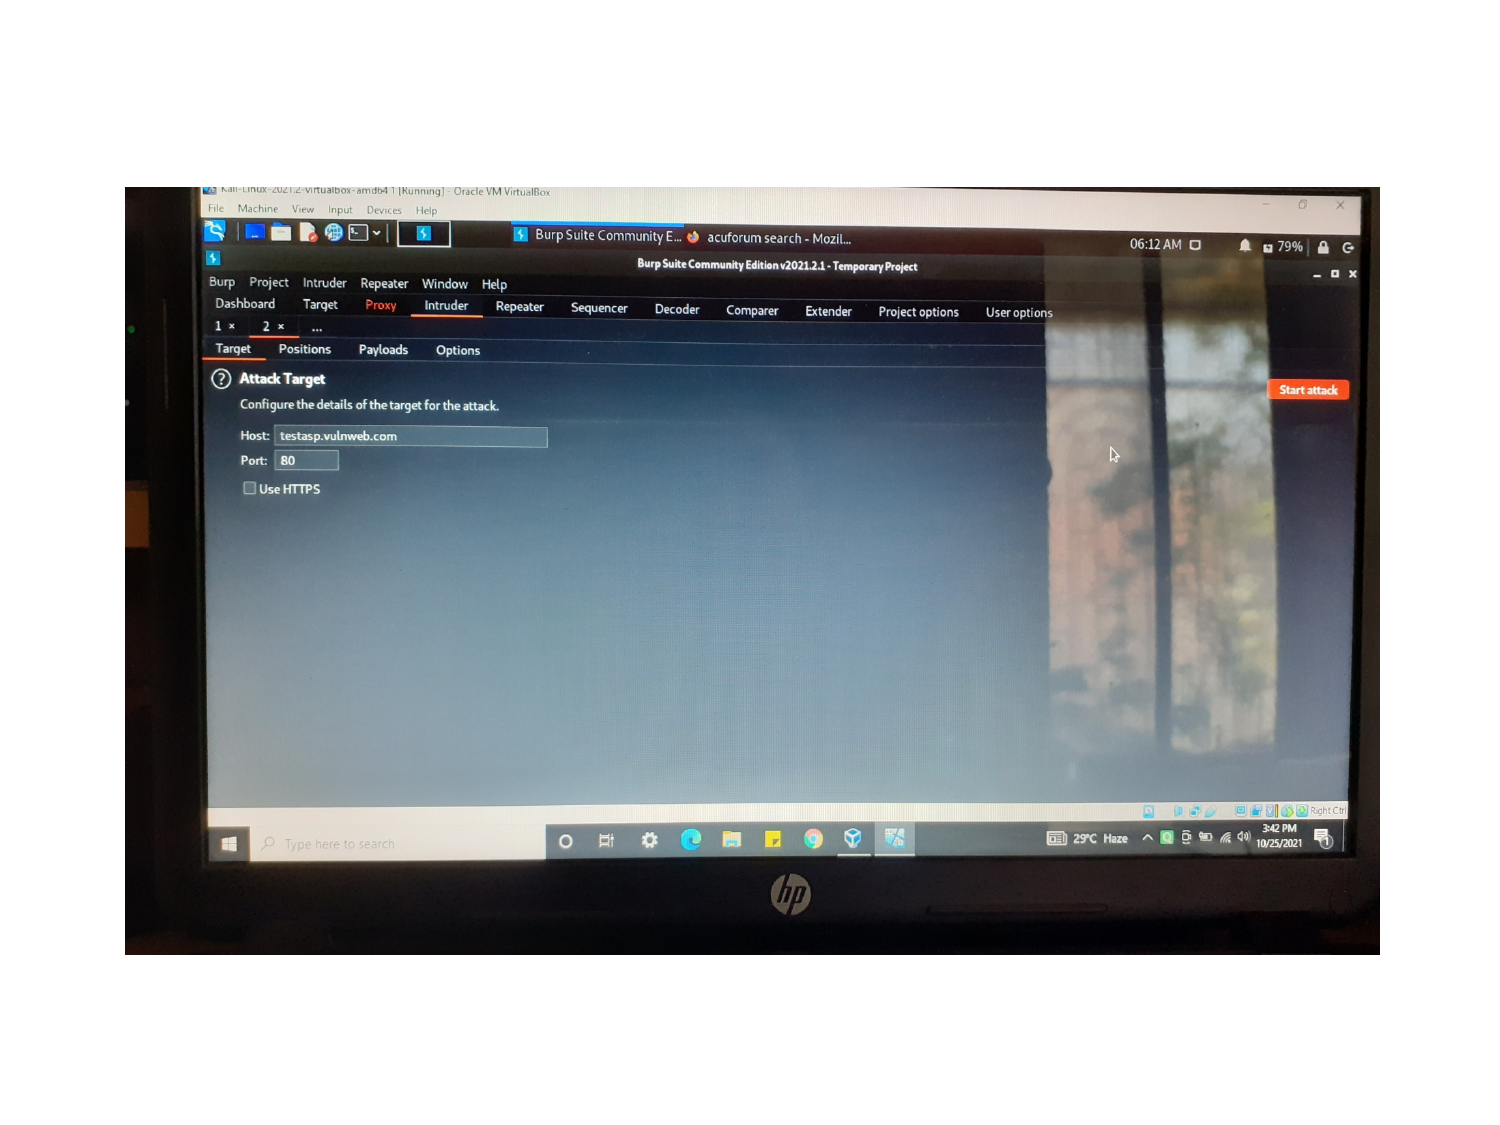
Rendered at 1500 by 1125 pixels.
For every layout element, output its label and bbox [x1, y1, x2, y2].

list [124, 187, 1380, 956]
